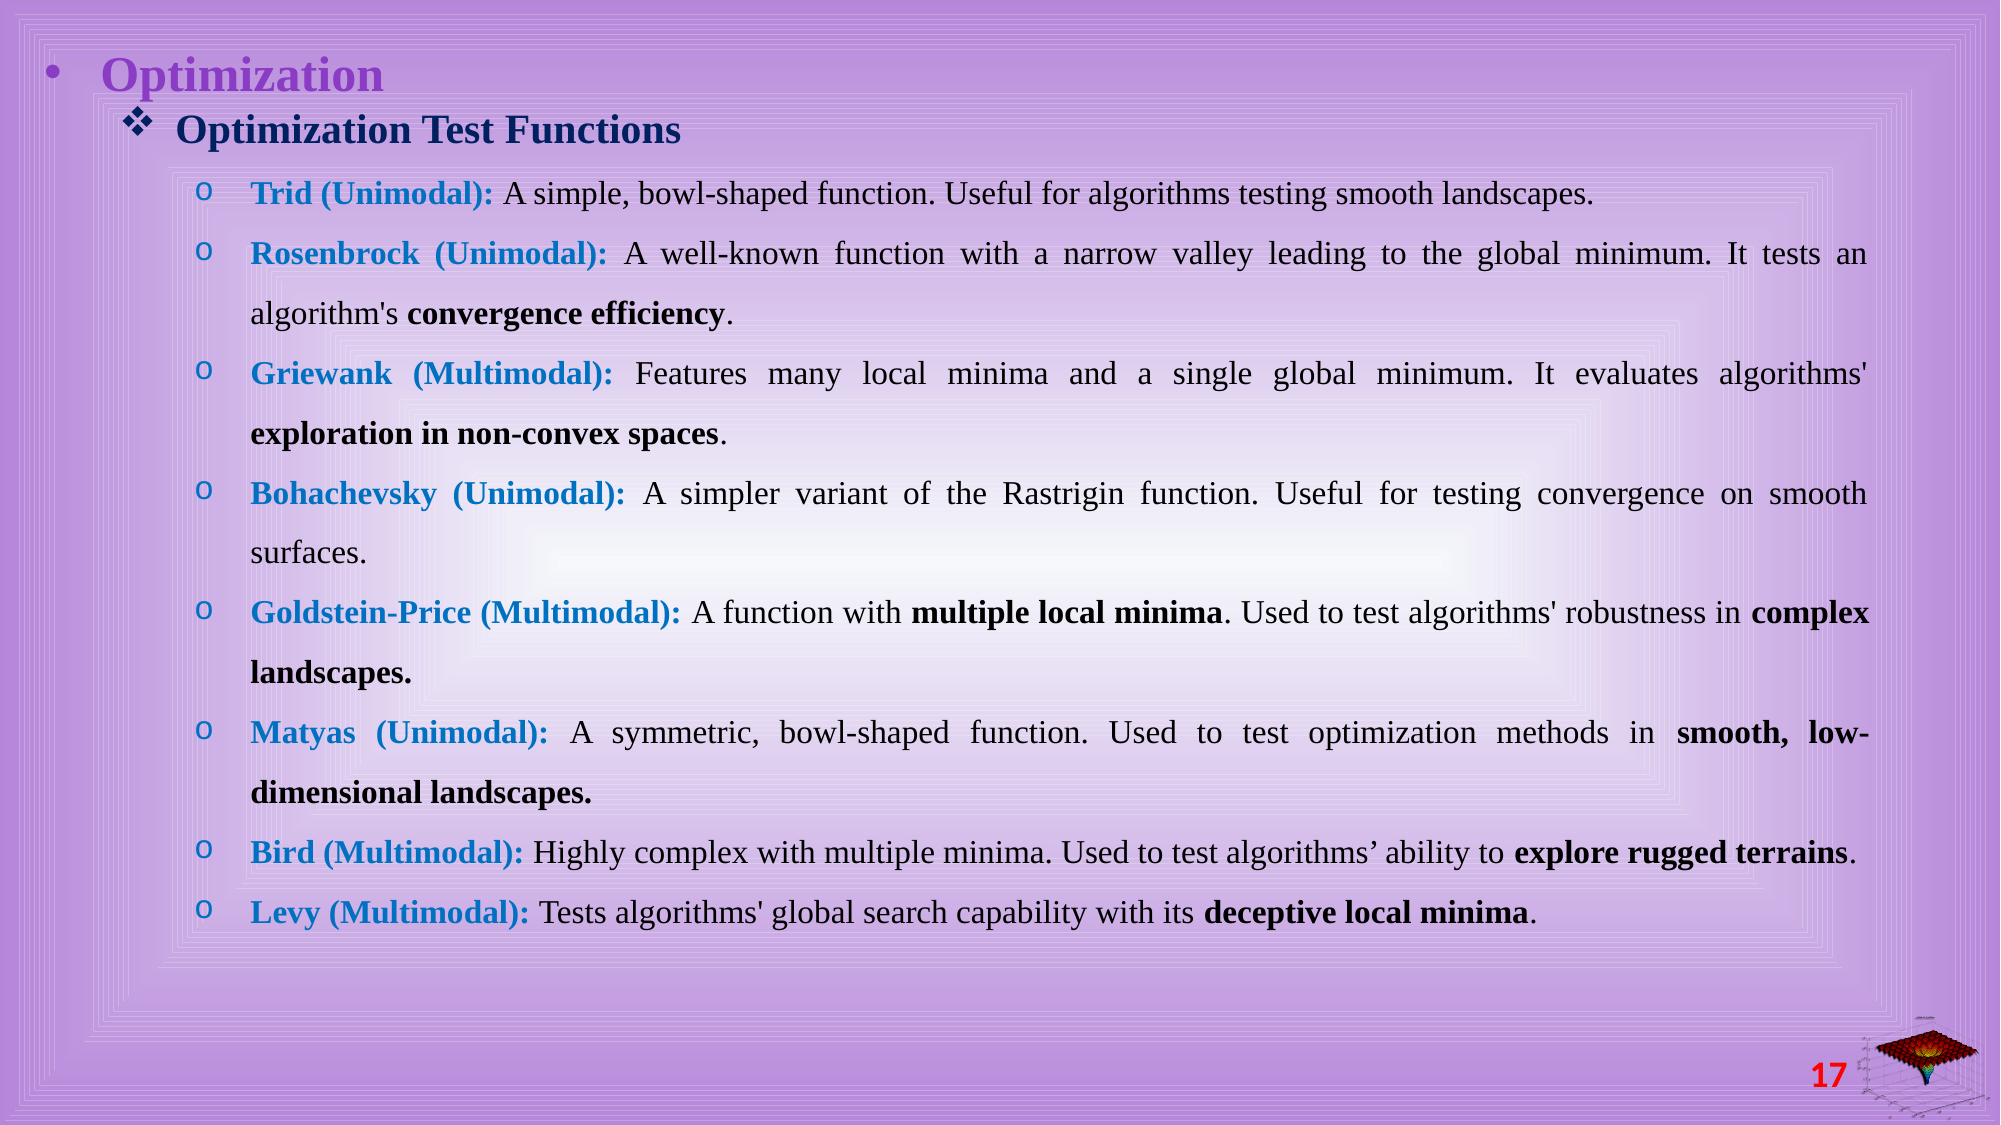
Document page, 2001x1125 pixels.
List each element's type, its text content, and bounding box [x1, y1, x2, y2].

slide_number 17 [1412, 1042, 1850, 1103]
picture [1850, 1012, 2000, 1125]
text_box Optimization Optimization Test Functions Trid (Unimodal): A simple, bowl-shaped function. Useful for algorithms testing smooth landscapes. Rosenbrock (Unimodal): A well-known function with a narrow valley leading to the global minimum. It tests an algorithm's convergence efficiency. Griewank (Multimodal): Features many local minima and a single global minimum. It evaluates algorithms' exploration in non-convex spaces. Bohachevsky (Unimodal): A simpler variant of the Rastrigin function. Useful for testing convergence on smooth surfaces. Goldstein-Price (Multimodal): A function with multiple local minima. Used to test algorithms' robustness in complex landscapes. Matyas (Unimodal): A symmetric, bowl-shaped function. Used to test optimization methods in smooth, low-dimensional landscapes. Bird (Multimodal): Highly complex with multiple minima. Used to test algorithms’ ability to explore rugged terrains. Levy (Multimodal): Tests algorithms' global search capability with its deceptive local minima. [29, 34, 1885, 938]
